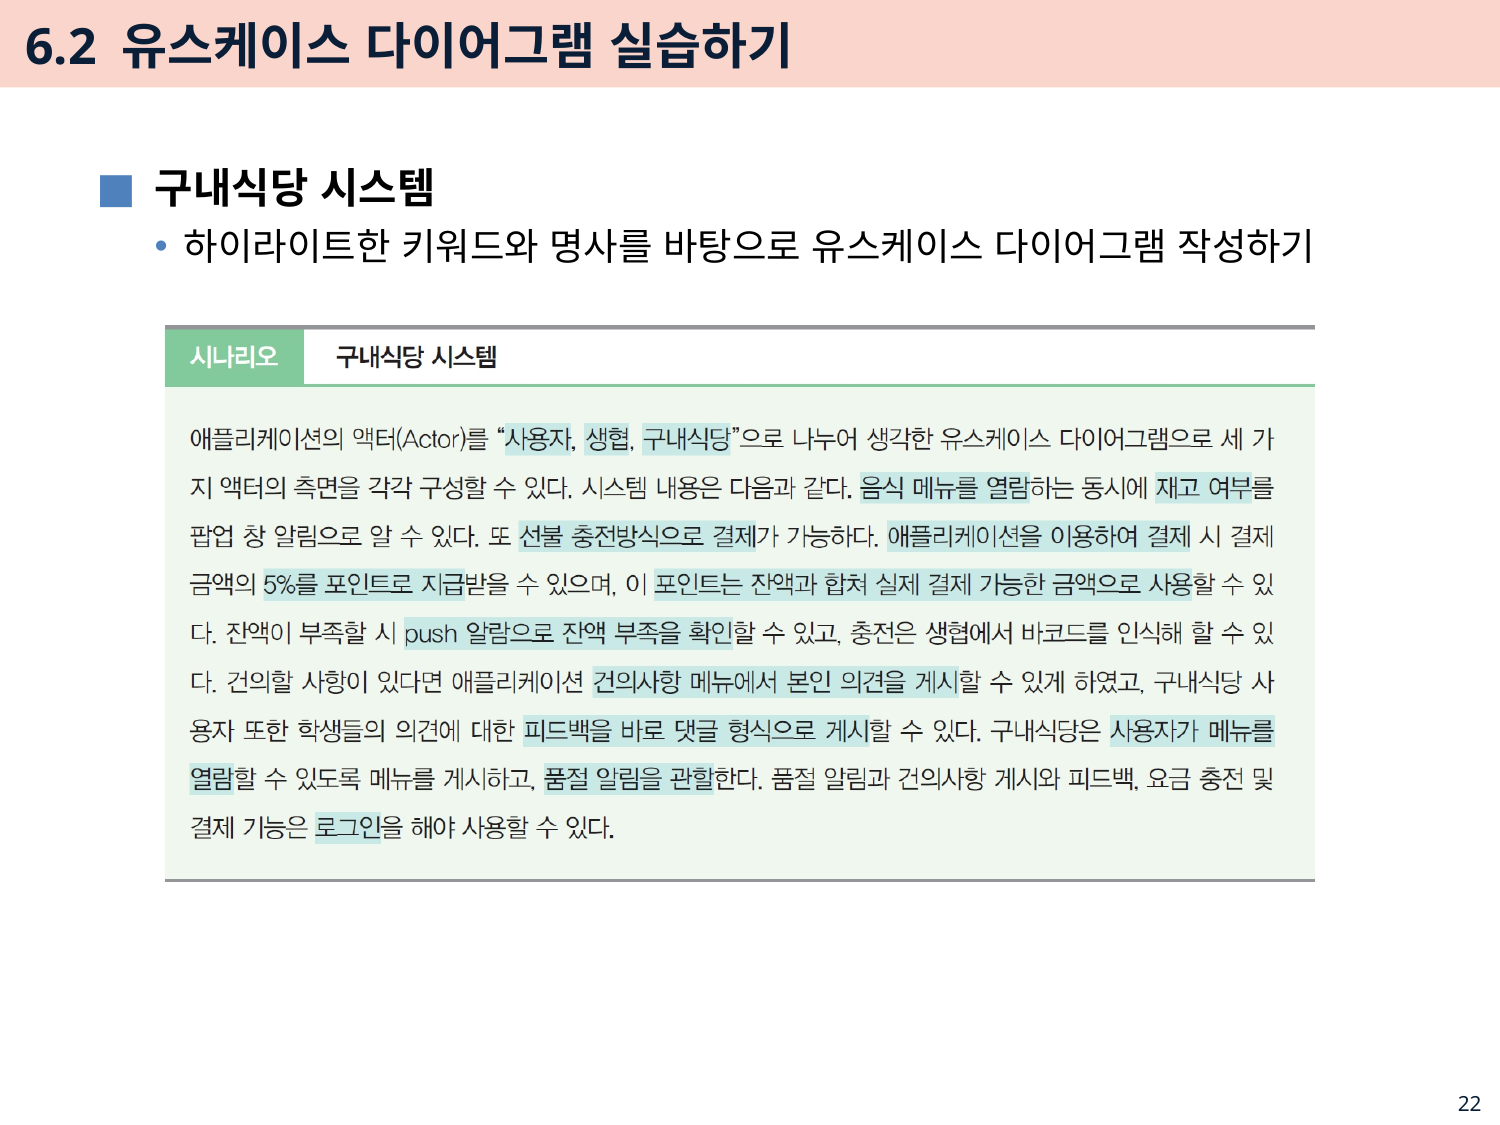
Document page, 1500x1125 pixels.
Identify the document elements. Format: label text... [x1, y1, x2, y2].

title 6.2 유스케이스 다이어그램 실습하기 [10, 5, 1288, 84]
picture [164, 325, 1315, 882]
list 구내식당 시스템 하이라이트한 키워드와 명사를 바탕으로 유스케이스 다이어그램 작성하기 [81, 129, 1453, 359]
